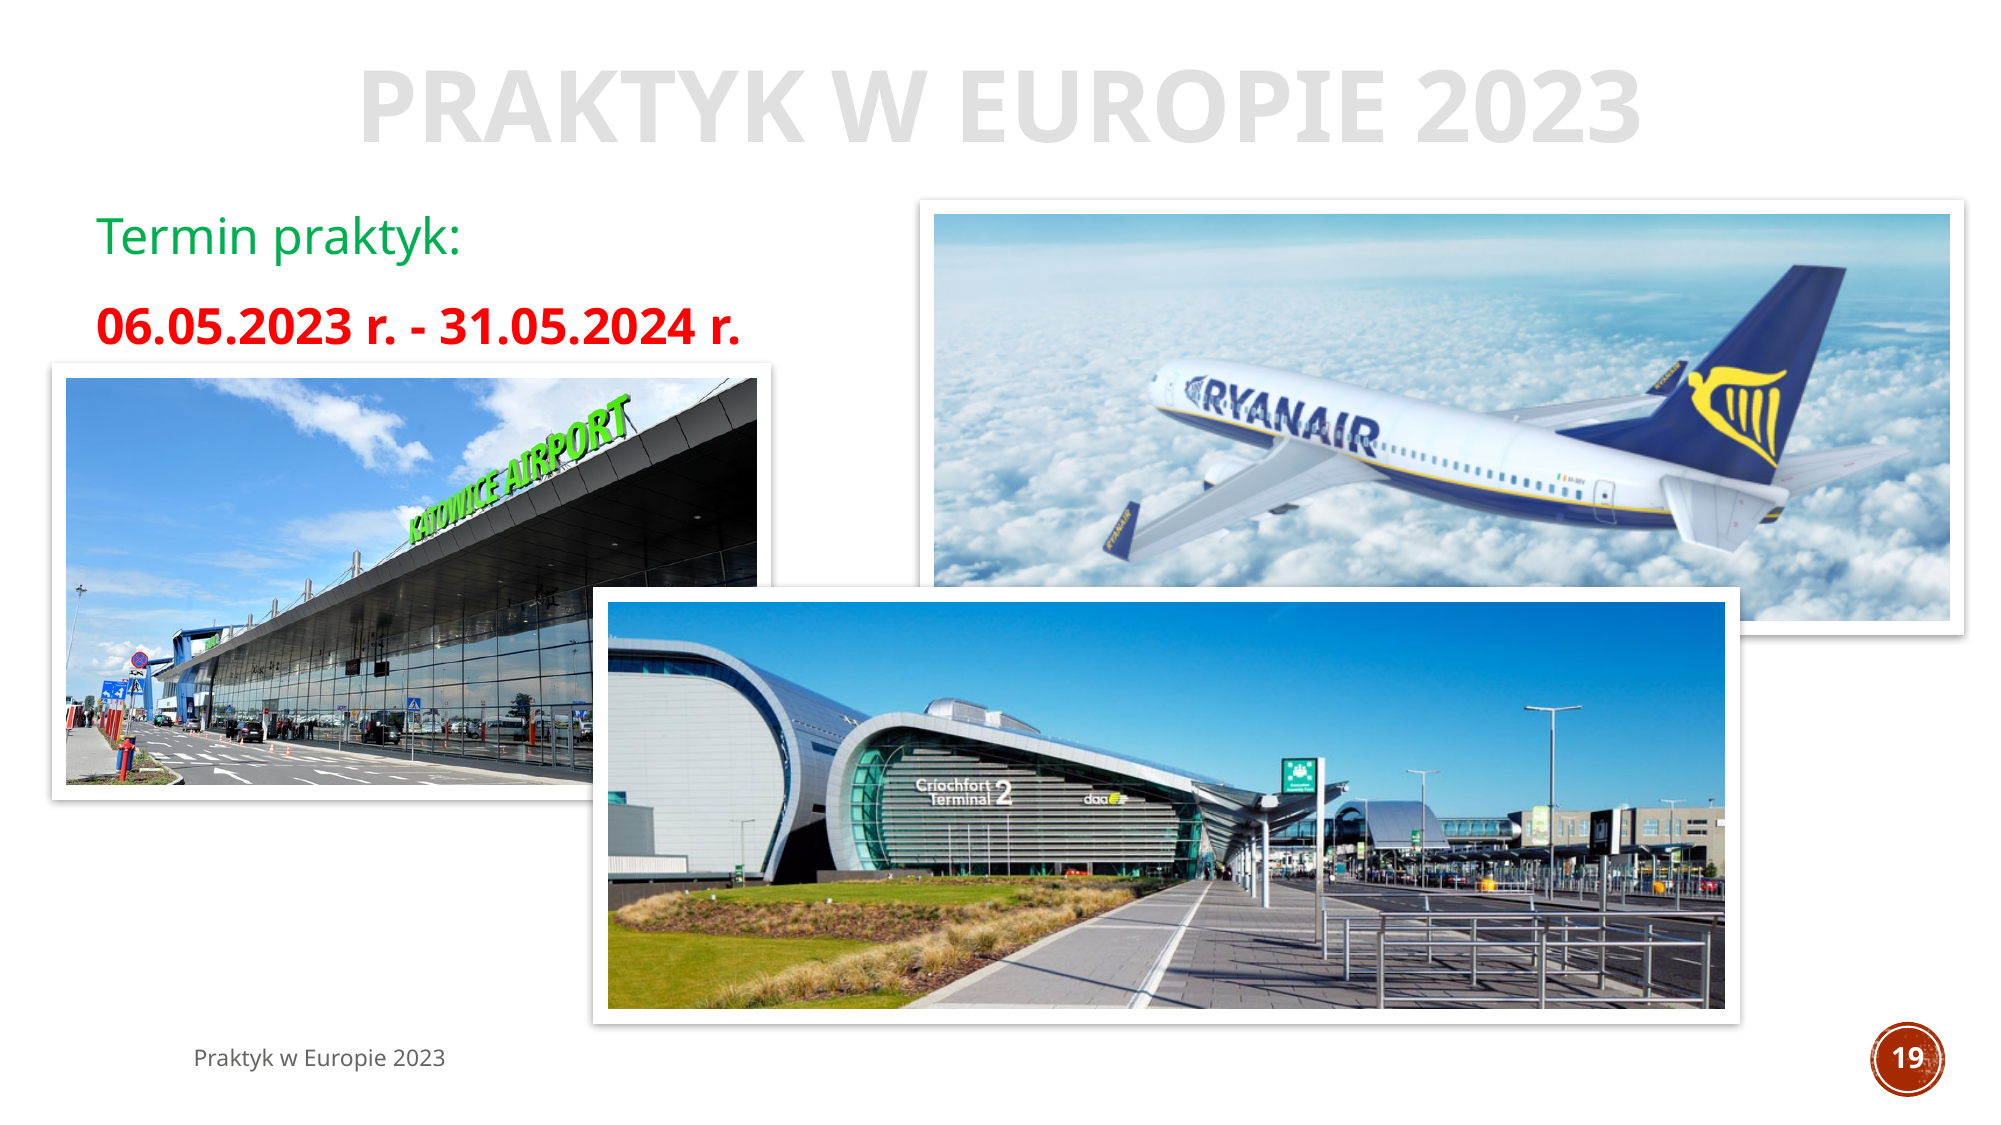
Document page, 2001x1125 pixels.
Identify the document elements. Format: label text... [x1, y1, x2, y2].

footer Praktyk w Europie 2023 [178, 1028, 1217, 1089]
text_box PRAKTYK W EUROPIE 2023 [0, 27, 2000, 193]
text_box Termin praktyk: 06.05.2023 r. - 31.05.2024 r. [81, 193, 896, 362]
picture [66, 378, 1725, 1009]
slide_number 19 [1855, 1028, 1961, 1089]
picture [934, 214, 1950, 672]
